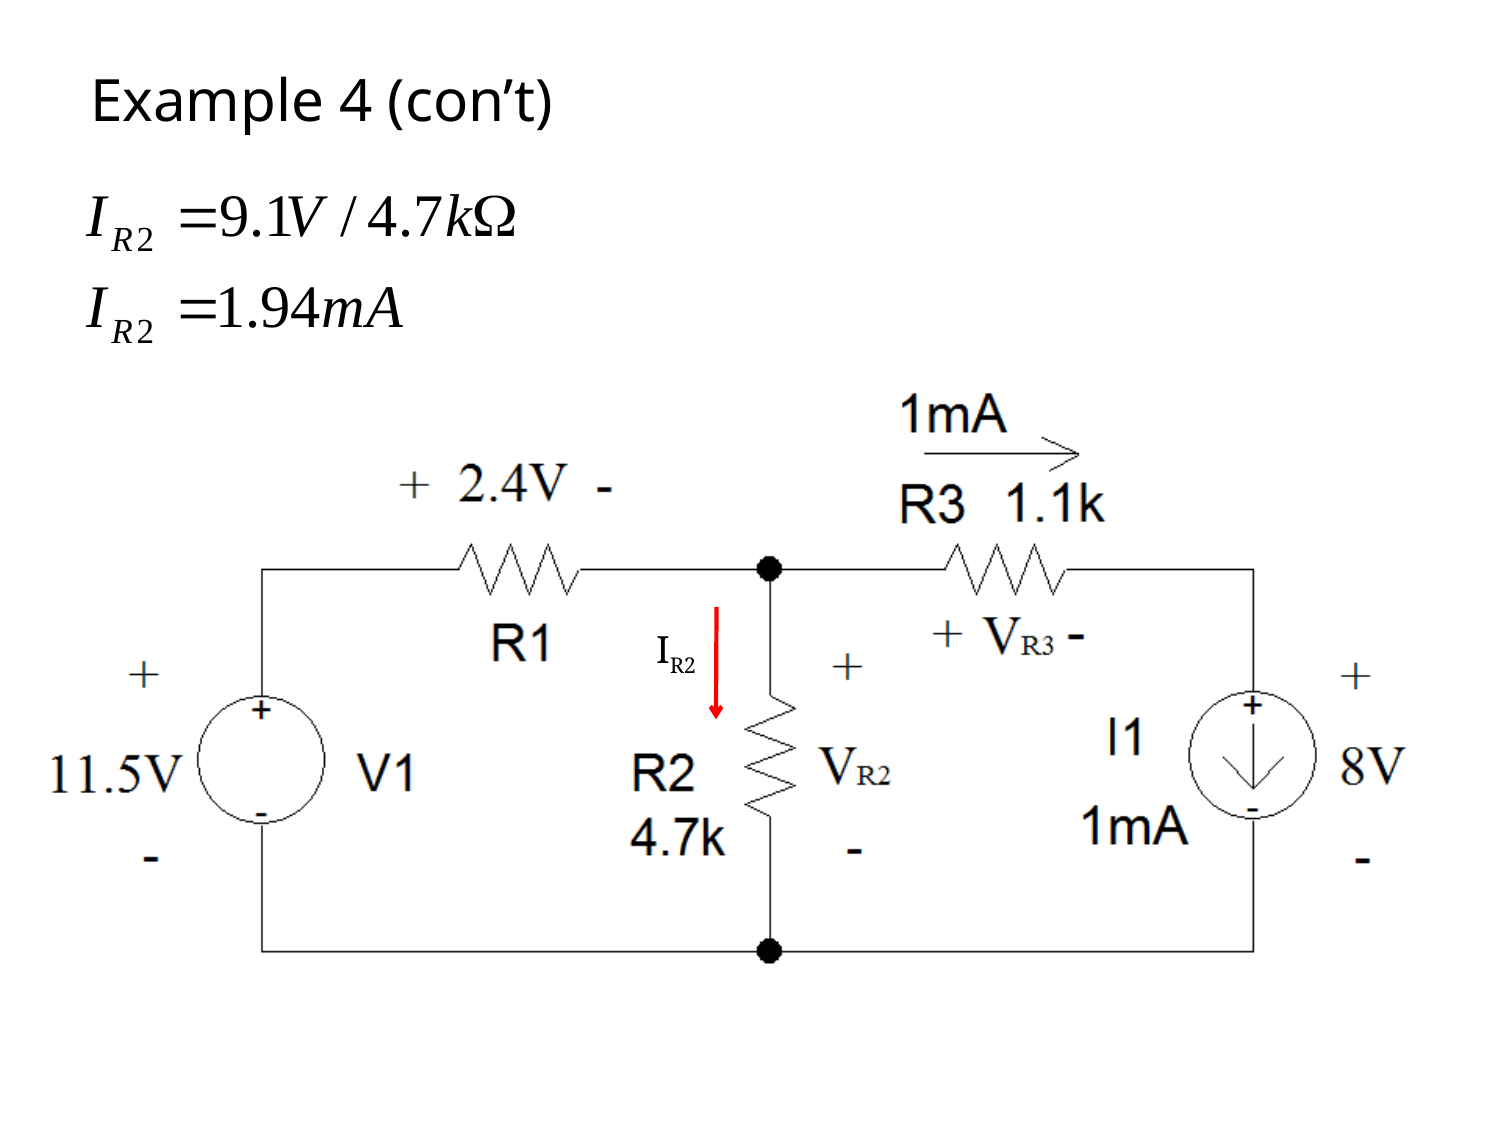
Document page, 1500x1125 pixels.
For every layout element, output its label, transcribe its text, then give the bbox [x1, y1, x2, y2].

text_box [41, 381, 1417, 970]
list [74, 175, 529, 358]
title Example 4 (con’t) [75, 45, 1425, 152]
